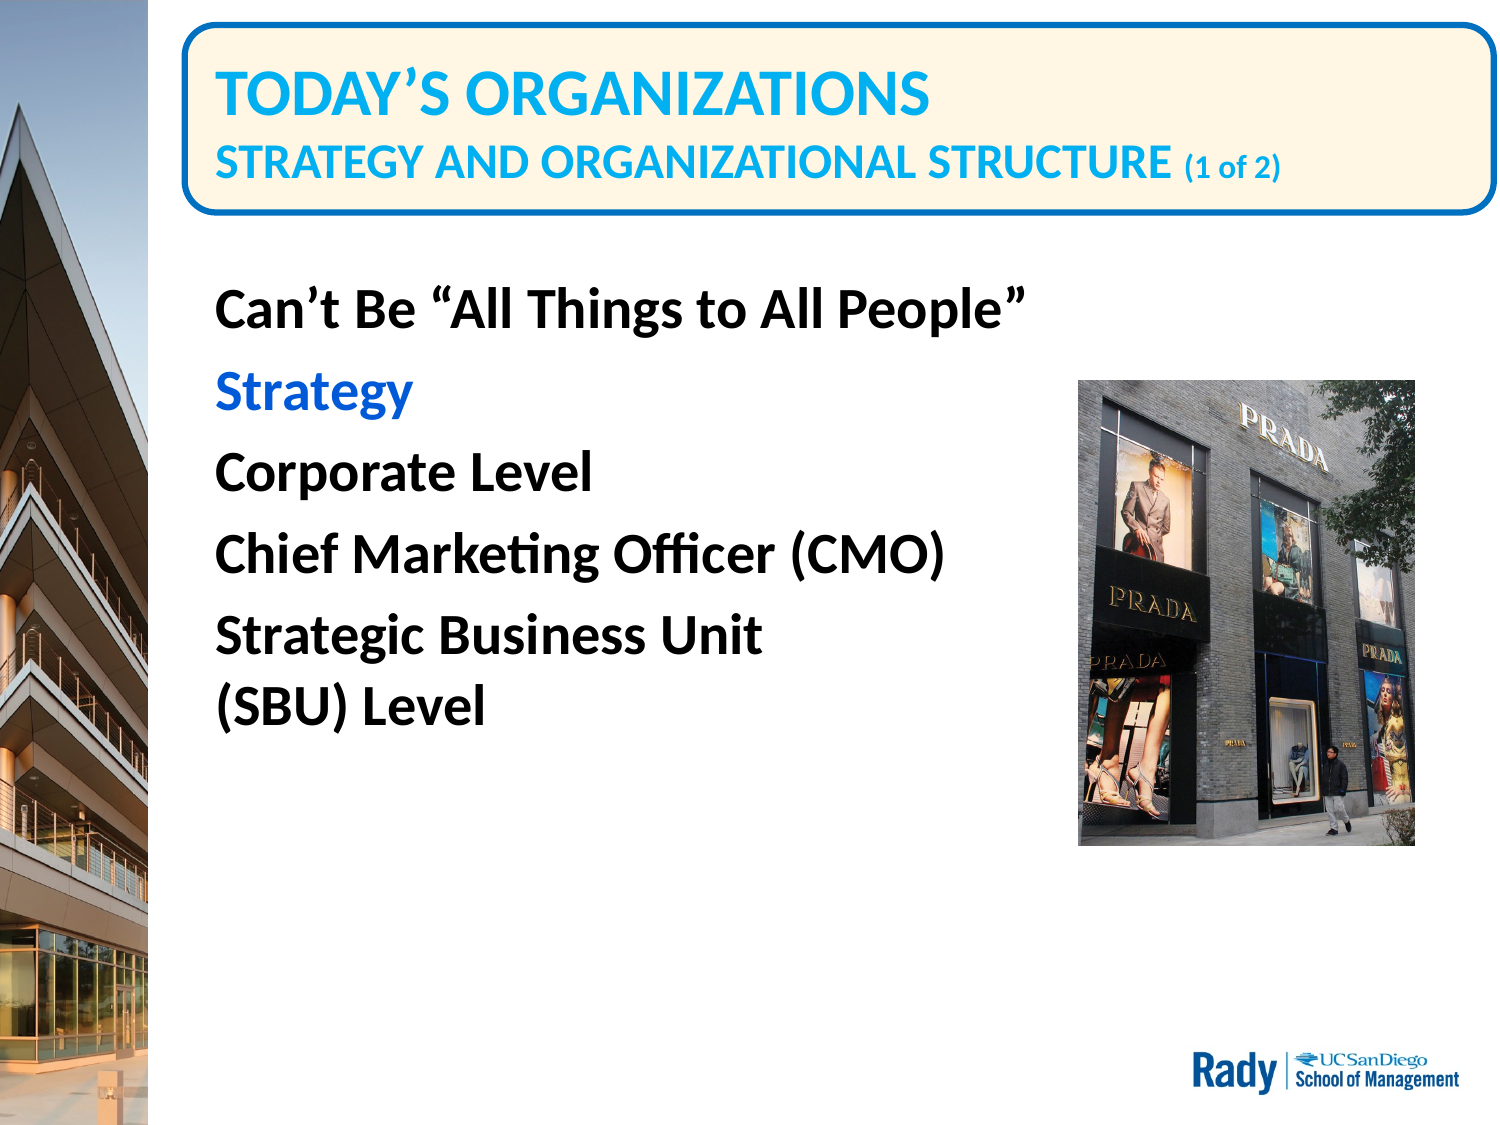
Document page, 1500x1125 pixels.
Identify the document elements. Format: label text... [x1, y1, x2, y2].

title TODAY’S ORGANIZATIONS STRATEGY AND ORGANIZATIONAL STRUCTURE (1 of 2) [199, 44, 1426, 233]
text_box [184, 24, 1494, 213]
picture [0, 0, 148, 1125]
picture [1187, 1044, 1463, 1101]
list Can’t Be “All Things to All People” Strategy Corporate Level Chief Marketing Officer (CMO) Strategic Business Unit (SBU) Level [199, 262, 1426, 1006]
picture [1077, 379, 1415, 847]
